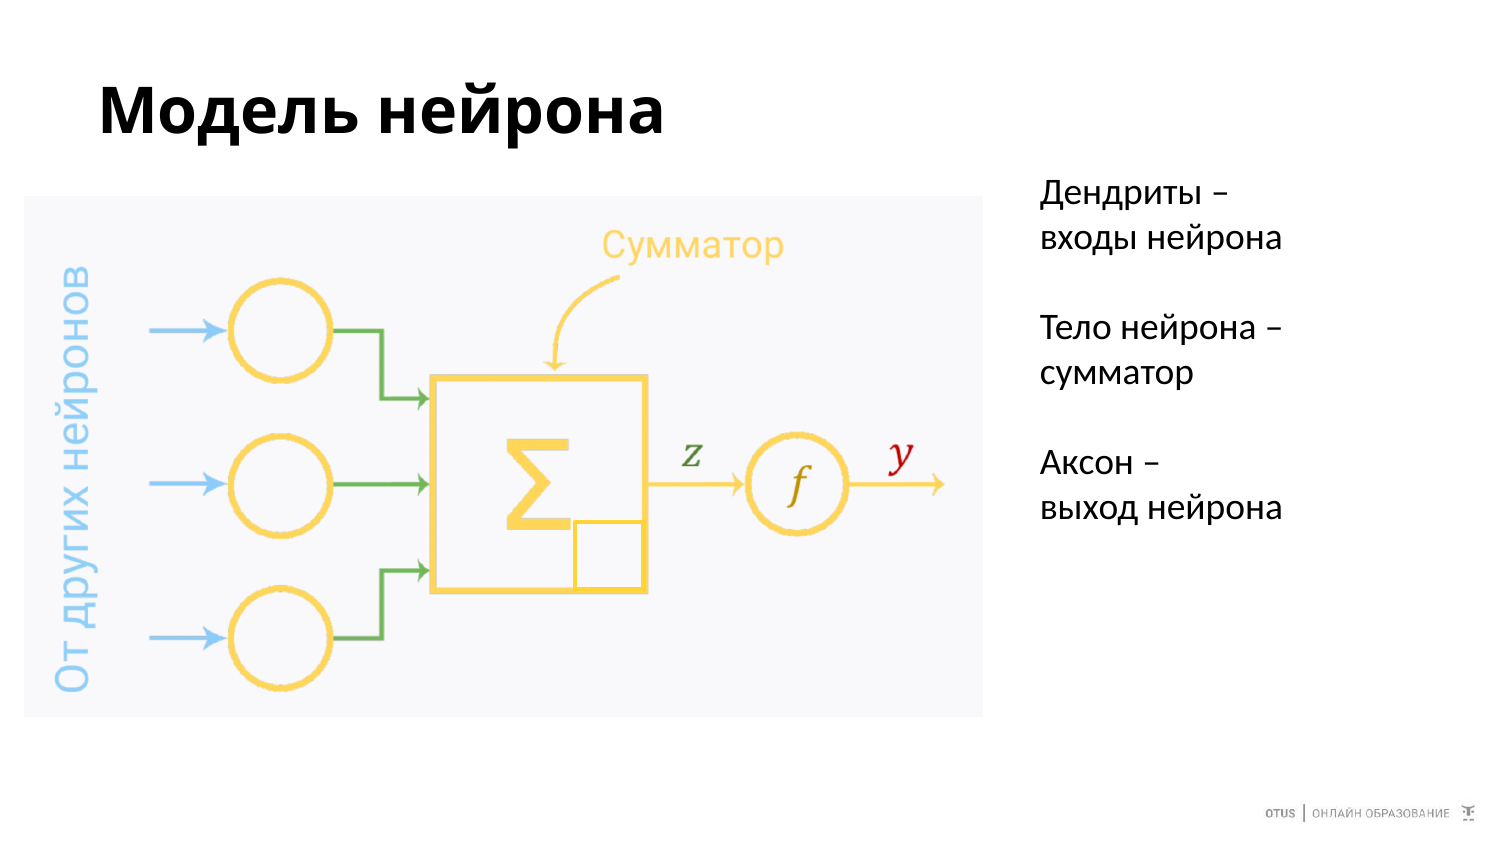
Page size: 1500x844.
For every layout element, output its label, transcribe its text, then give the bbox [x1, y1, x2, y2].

picture [1262, 799, 1475, 825]
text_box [24, 196, 983, 717]
title Модель нейрона [82, 54, 1480, 234]
text_box Дендриты – входы нейрона Тело нейрона – сумматор Аксон – выход нейрона [1024, 159, 1488, 535]
